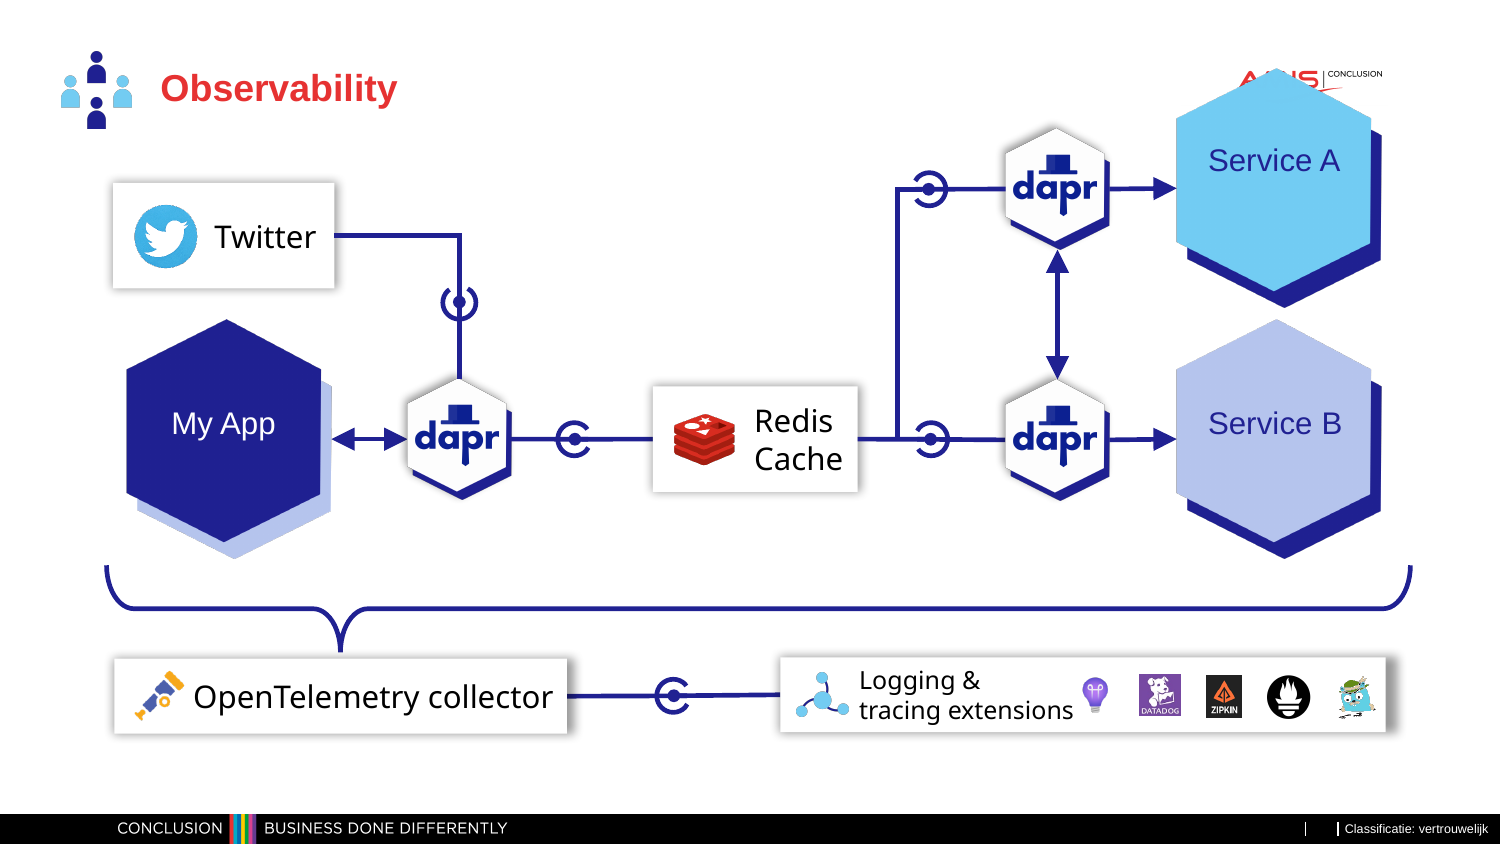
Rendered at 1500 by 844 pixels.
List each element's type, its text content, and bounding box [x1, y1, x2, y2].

title Observability [160, 56, 1428, 125]
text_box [780, 657, 1386, 733]
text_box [667, 689, 780, 703]
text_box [567, 679, 688, 713]
picture [0, 814, 236, 844]
picture [239, 814, 1500, 844]
picture [61, 51, 132, 129]
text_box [113, 68, 1382, 559]
text_box [106, 565, 1411, 651]
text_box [114, 658, 567, 734]
